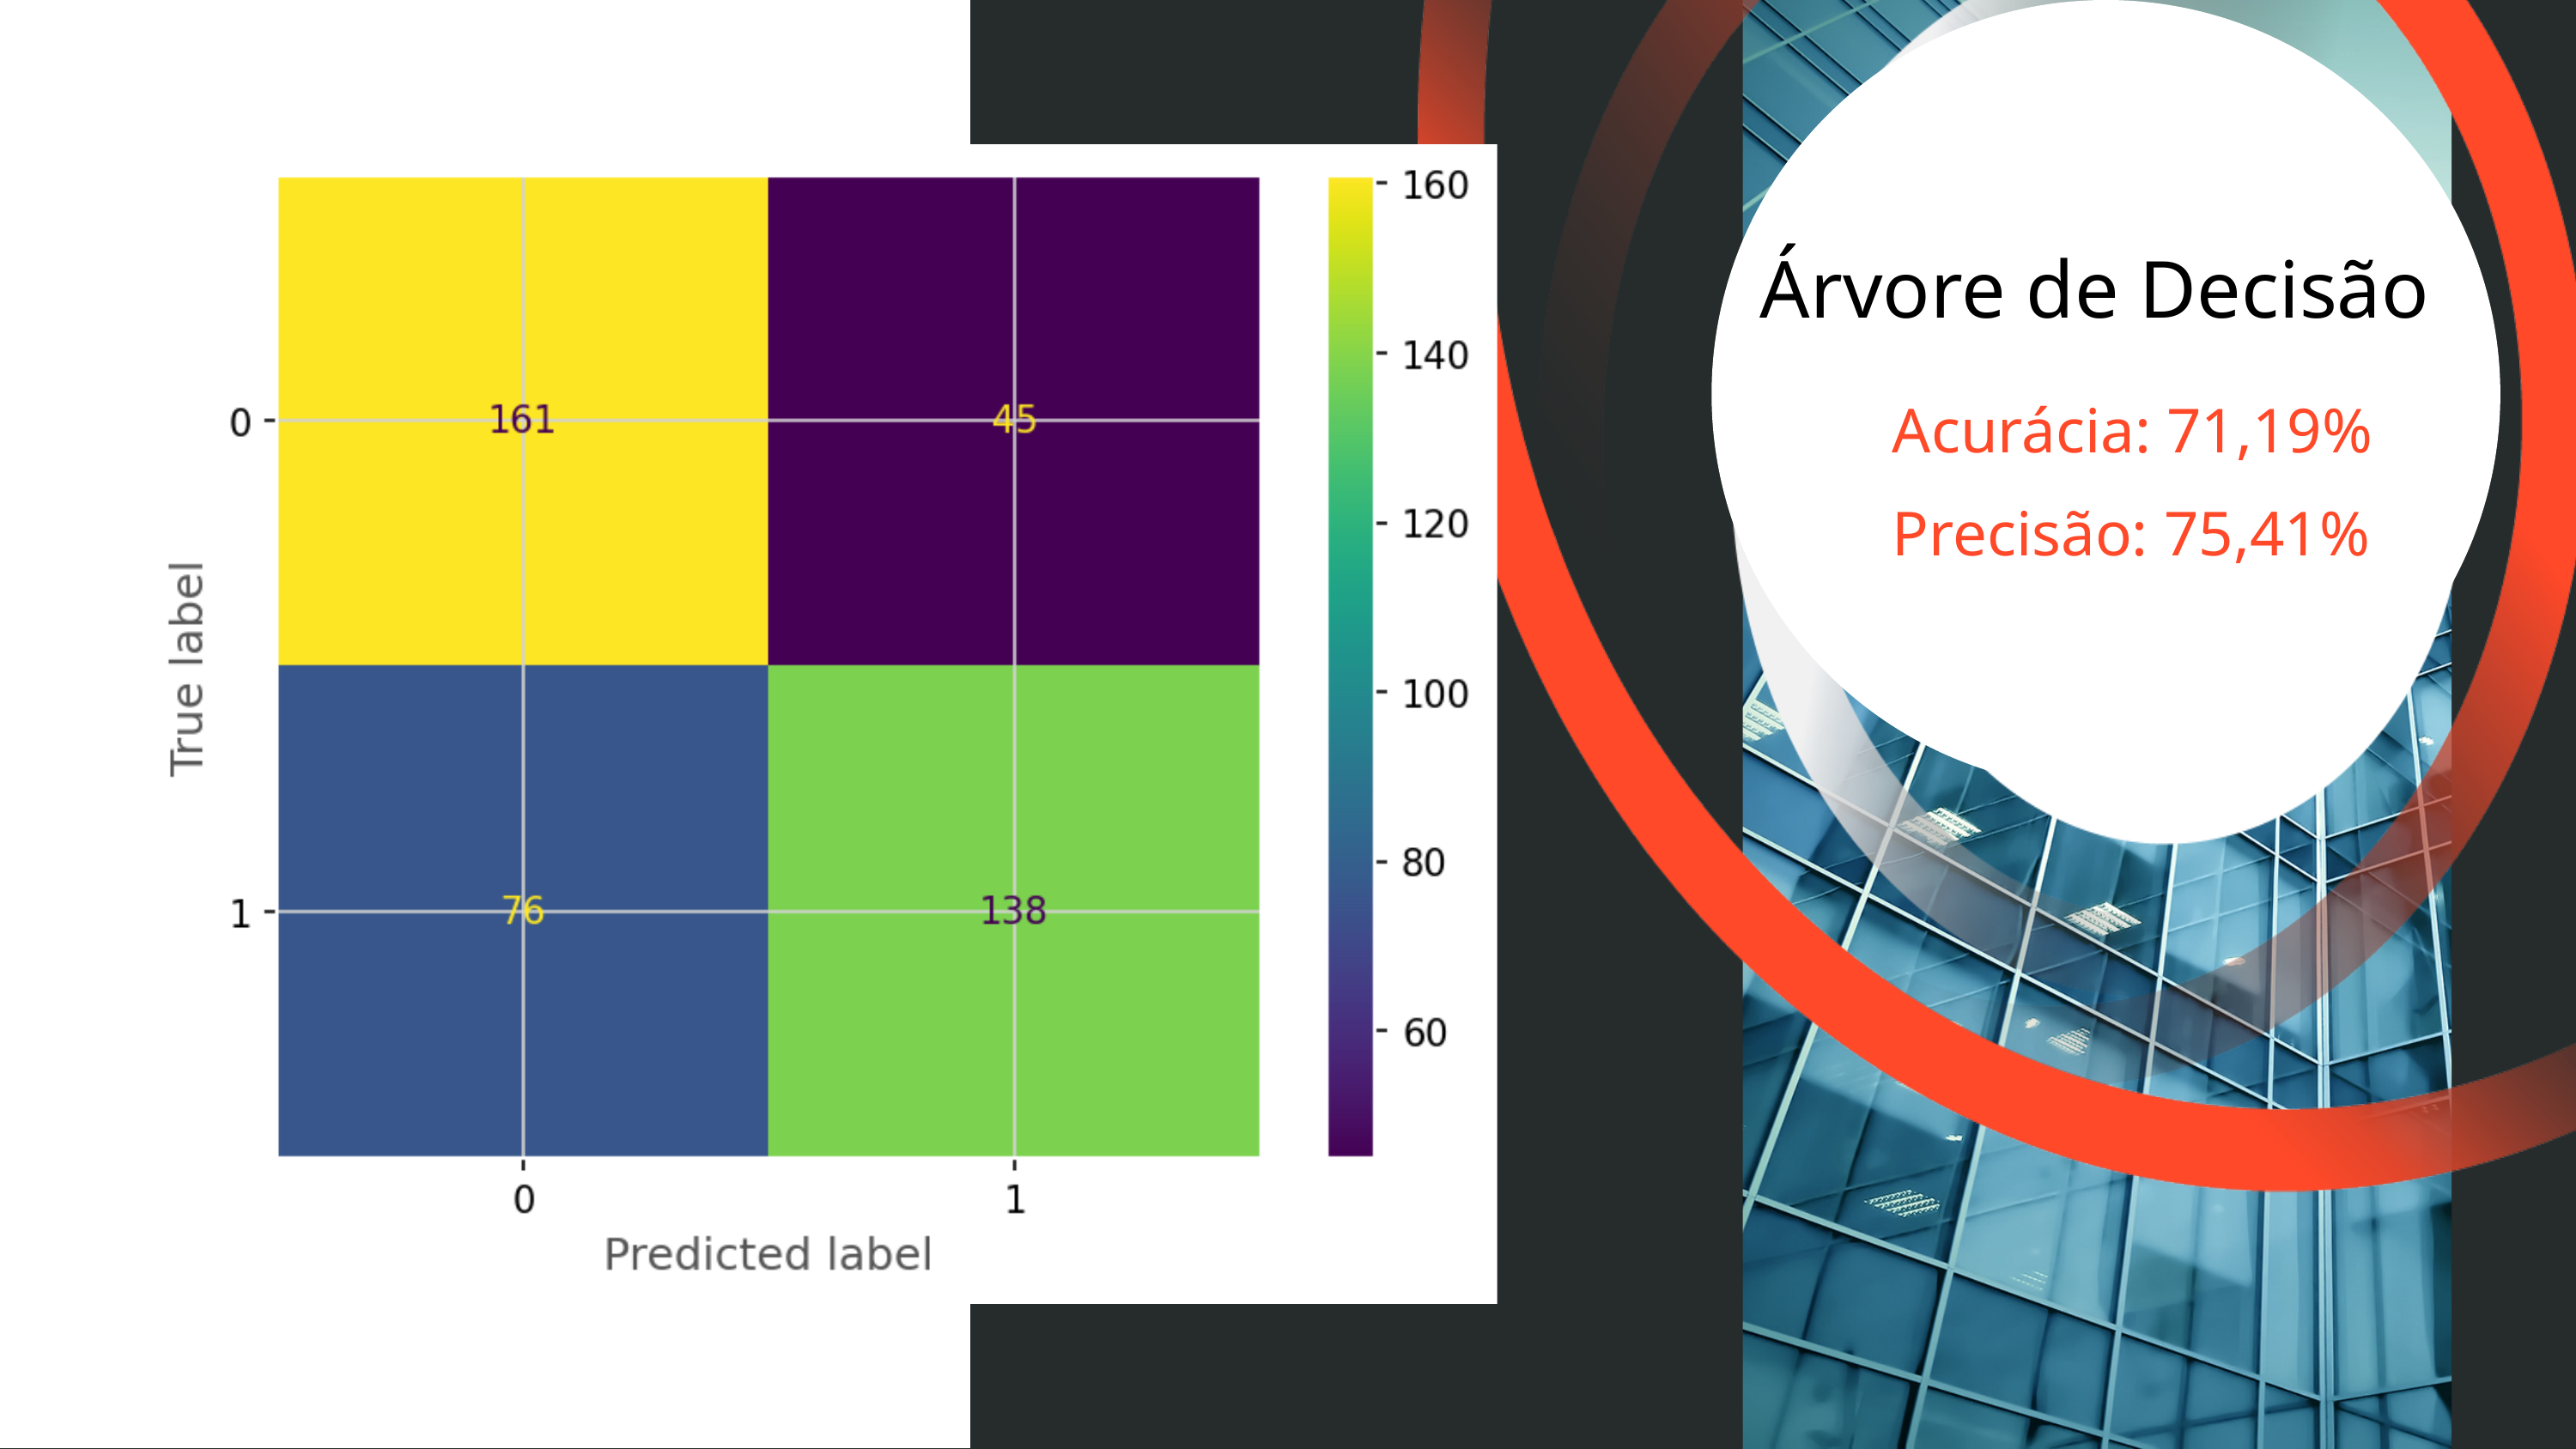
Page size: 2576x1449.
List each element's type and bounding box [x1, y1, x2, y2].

text_box [974, 144, 1498, 1304]
text_box [0, 0, 971, 1449]
text_box [1742, 1192, 2452, 1449]
text_box [1417, 0, 2576, 1192]
text_box [1711, 0, 2501, 789]
